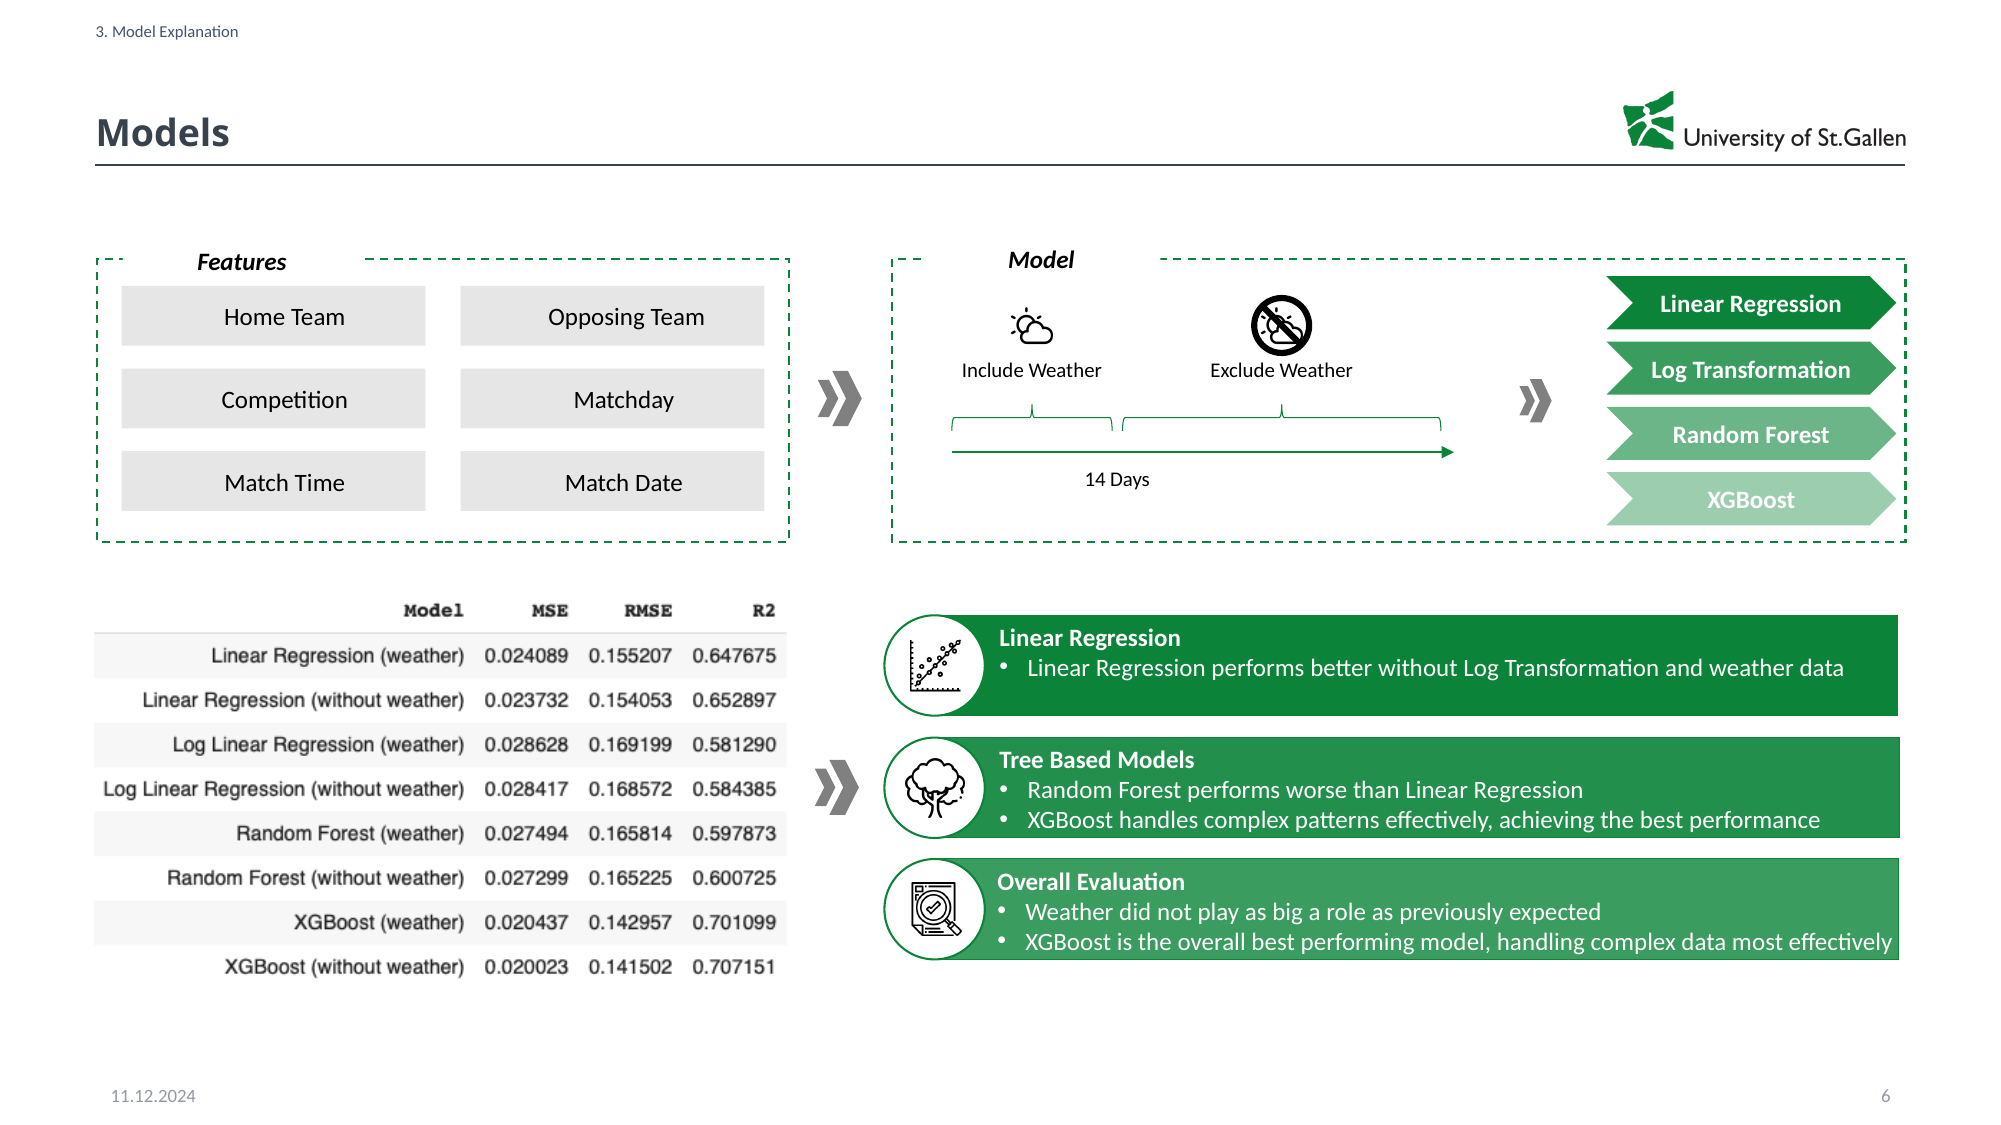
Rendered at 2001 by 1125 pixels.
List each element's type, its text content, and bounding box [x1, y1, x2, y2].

text_box Tree Based Models Random Forest performs worse than Linear Regression XGBoost handles complex patterns effectively, achieving the best performance [987, 737, 1913, 841]
text_box [96, 258, 790, 543]
picture [907, 882, 962, 936]
text_box [891, 258, 1907, 543]
picture [907, 638, 962, 693]
text_box [948, 615, 1898, 716]
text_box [1520, 380, 1551, 422]
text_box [816, 760, 858, 814]
picture [1623, 91, 1906, 106]
text_box Features [122, 237, 361, 283]
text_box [819, 371, 861, 426]
text_box Exclude Weather [1188, 349, 1375, 390]
text_box [883, 736, 986, 840]
slide_number 6 [1812, 1065, 1906, 1125]
text_box Home Team [121, 285, 427, 347]
picture [94, 591, 788, 984]
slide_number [95, 1065, 265, 1125]
text_box [883, 857, 985, 961]
title Models [95, 106, 1906, 163]
picture [1011, 304, 1053, 347]
text_box Include Weather [945, 349, 1119, 390]
text_box [951, 404, 1113, 431]
list 3. Model Explanation [95, 15, 652, 58]
text_box Model [922, 236, 1161, 282]
text_box [945, 858, 985, 895]
picture [905, 758, 965, 818]
text_box Overall Evaluation Weather did not play as big a role as previously expected XGBoost is the overall best performing model, handling complex data most effectively [985, 857, 1913, 963]
text_box [883, 614, 986, 717]
text_box Linear Regression Linear Regression performs better without Log Transformation and weather data [987, 615, 1913, 682]
text_box [947, 923, 985, 960]
text_box [1121, 404, 1442, 431]
picture [1260, 304, 1303, 347]
text_box 14 Days [1030, 458, 1204, 499]
text_box [947, 737, 987, 838]
